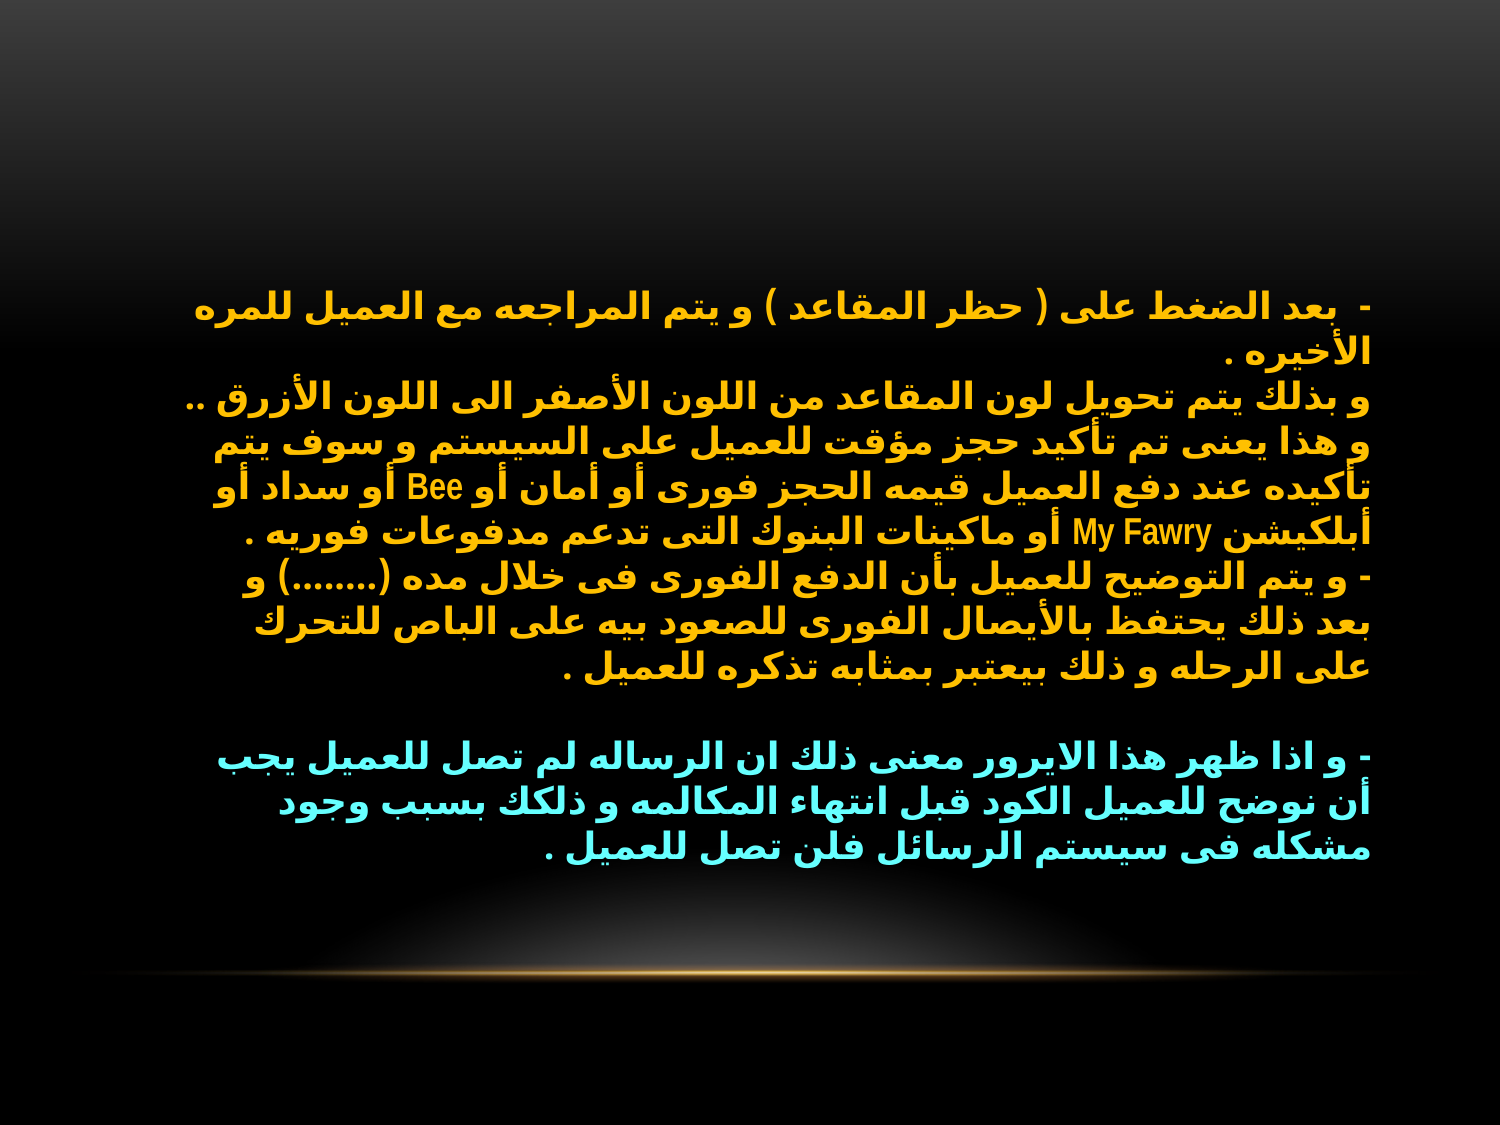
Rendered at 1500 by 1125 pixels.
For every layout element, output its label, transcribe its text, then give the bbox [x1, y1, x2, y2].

text_box - بعد الضغط على ( حظر المقاعد ) و يتم المراجعه مع العميل للمره الأخيره . و بذلك يتم تحويل لون المقاعد من اللون الأصفر الى اللون الأزرق .. و هذا يعنى تم تأكيد حجز مؤقت للعميل على السيستم و سوف يتم تأكيده عند دفع العميل قيمه الحجز فورى أو أمان أو Bee أو سداد أو أبلكيشن My Fawry أو ماكينات البنوك التى تدعم مدفوعات فوريه . - و يتم التوضيح للعميل بأن الدفع الفورى فى خلال مده (........) و بعد ذلك يحتفظ بالأيصال الفورى للصعود بيه على الباص للتحرك على الرحله و ذلك بيعتبر بمثابه تذكره للعميل . - و اذا ظهر هذا الايرور معنى ذلك ان الرساله لم تصل للعميل يجب أن نوضح للعميل الكود قبل انتهاء المكالمه و ذلكك بسبب وجود مشكله فى سيستم الرسائل فلن تصل للعميل . [162, 274, 1388, 875]
picture [0, 0, 1500, 1125]
